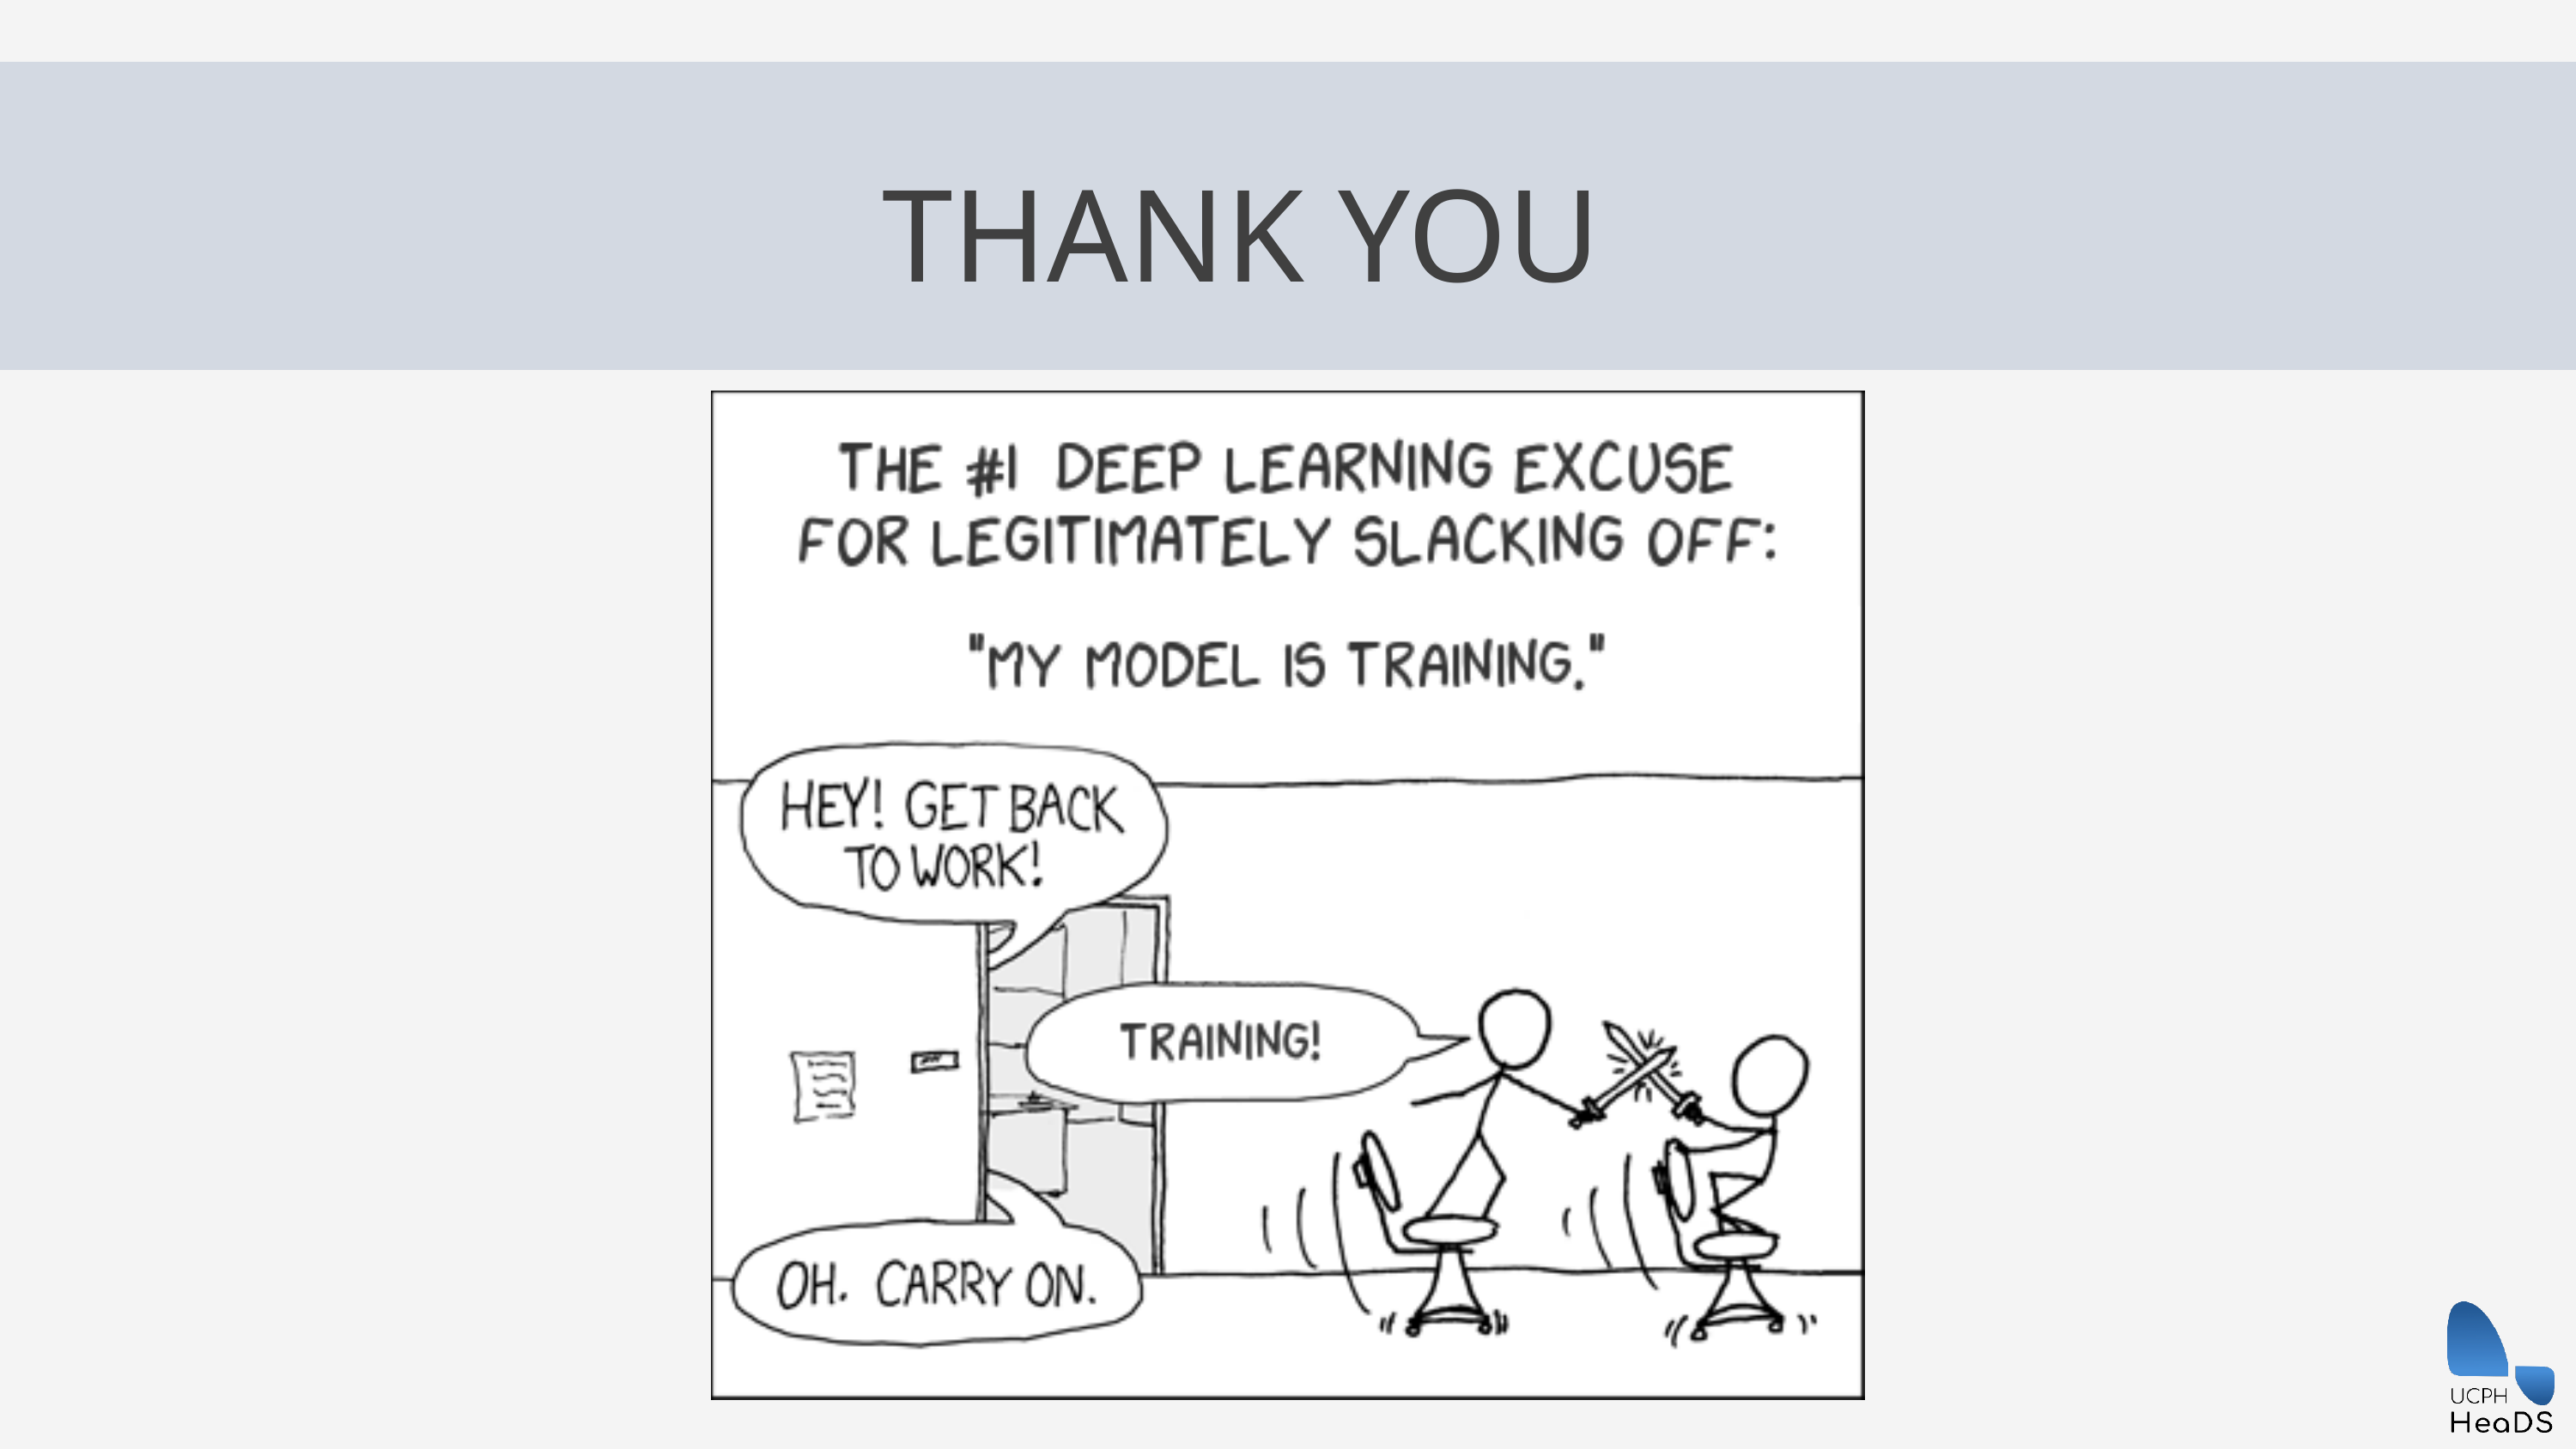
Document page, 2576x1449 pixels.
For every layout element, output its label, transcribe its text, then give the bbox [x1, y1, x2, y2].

picture [2446, 1301, 2555, 1433]
picture [710, 391, 1866, 1400]
text_box [0, 61, 2576, 371]
text_box THANK YOU [882, 152, 1694, 308]
